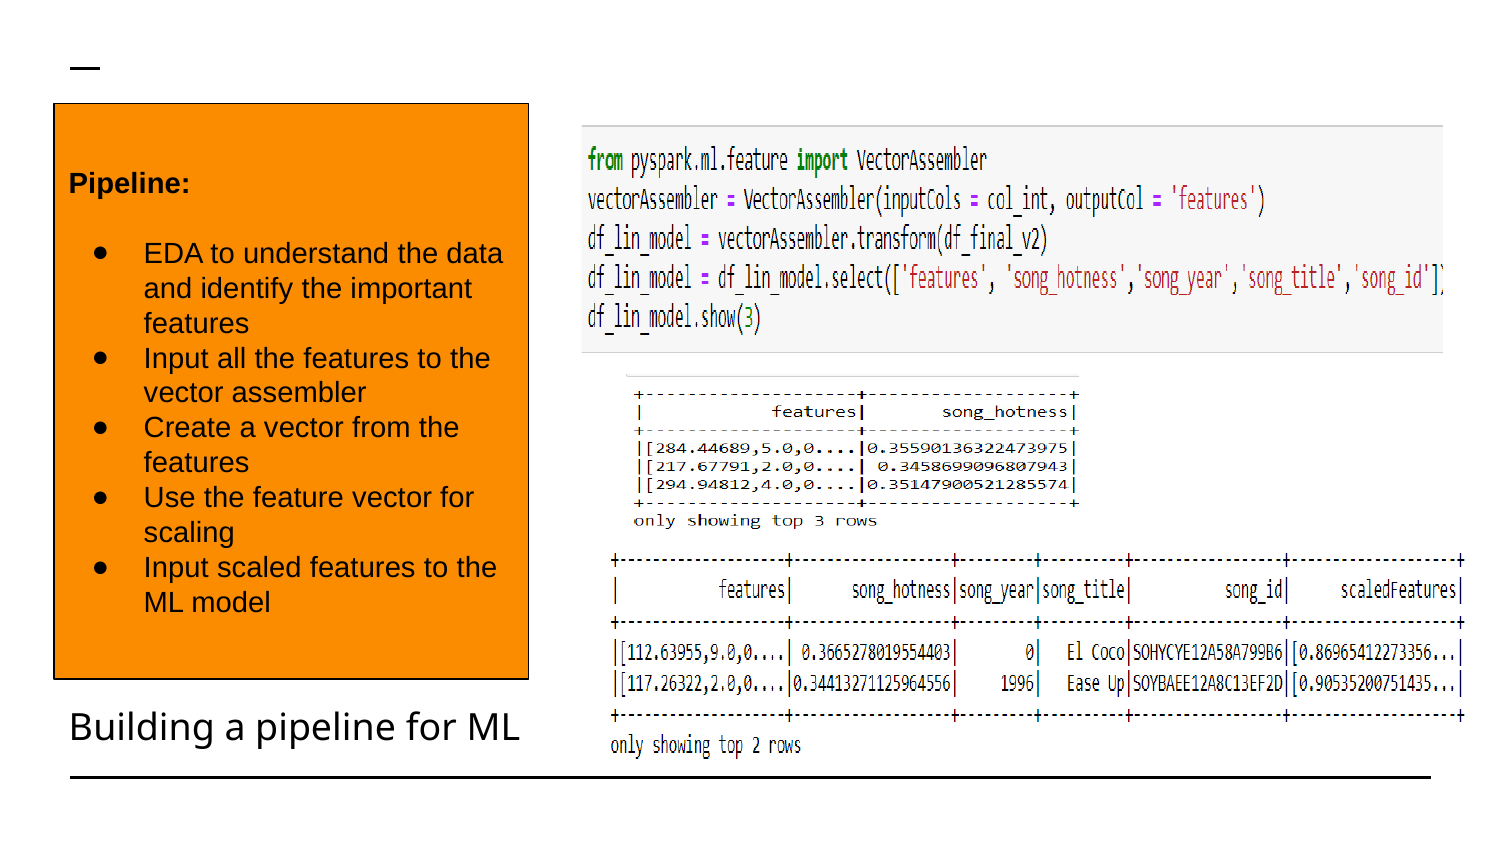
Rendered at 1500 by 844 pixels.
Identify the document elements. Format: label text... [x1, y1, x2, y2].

picture [581, 109, 1444, 367]
picture [581, 374, 1079, 545]
text_box Pipeline: EDA to understand the data and identify the important features Input all the features to the vector assembler Create a vector from the features Use the feature vector for scaling Input scaled features to the ML model [53, 103, 529, 680]
picture [604, 551, 1466, 764]
list Building a pipeline for ML [53, 693, 598, 758]
